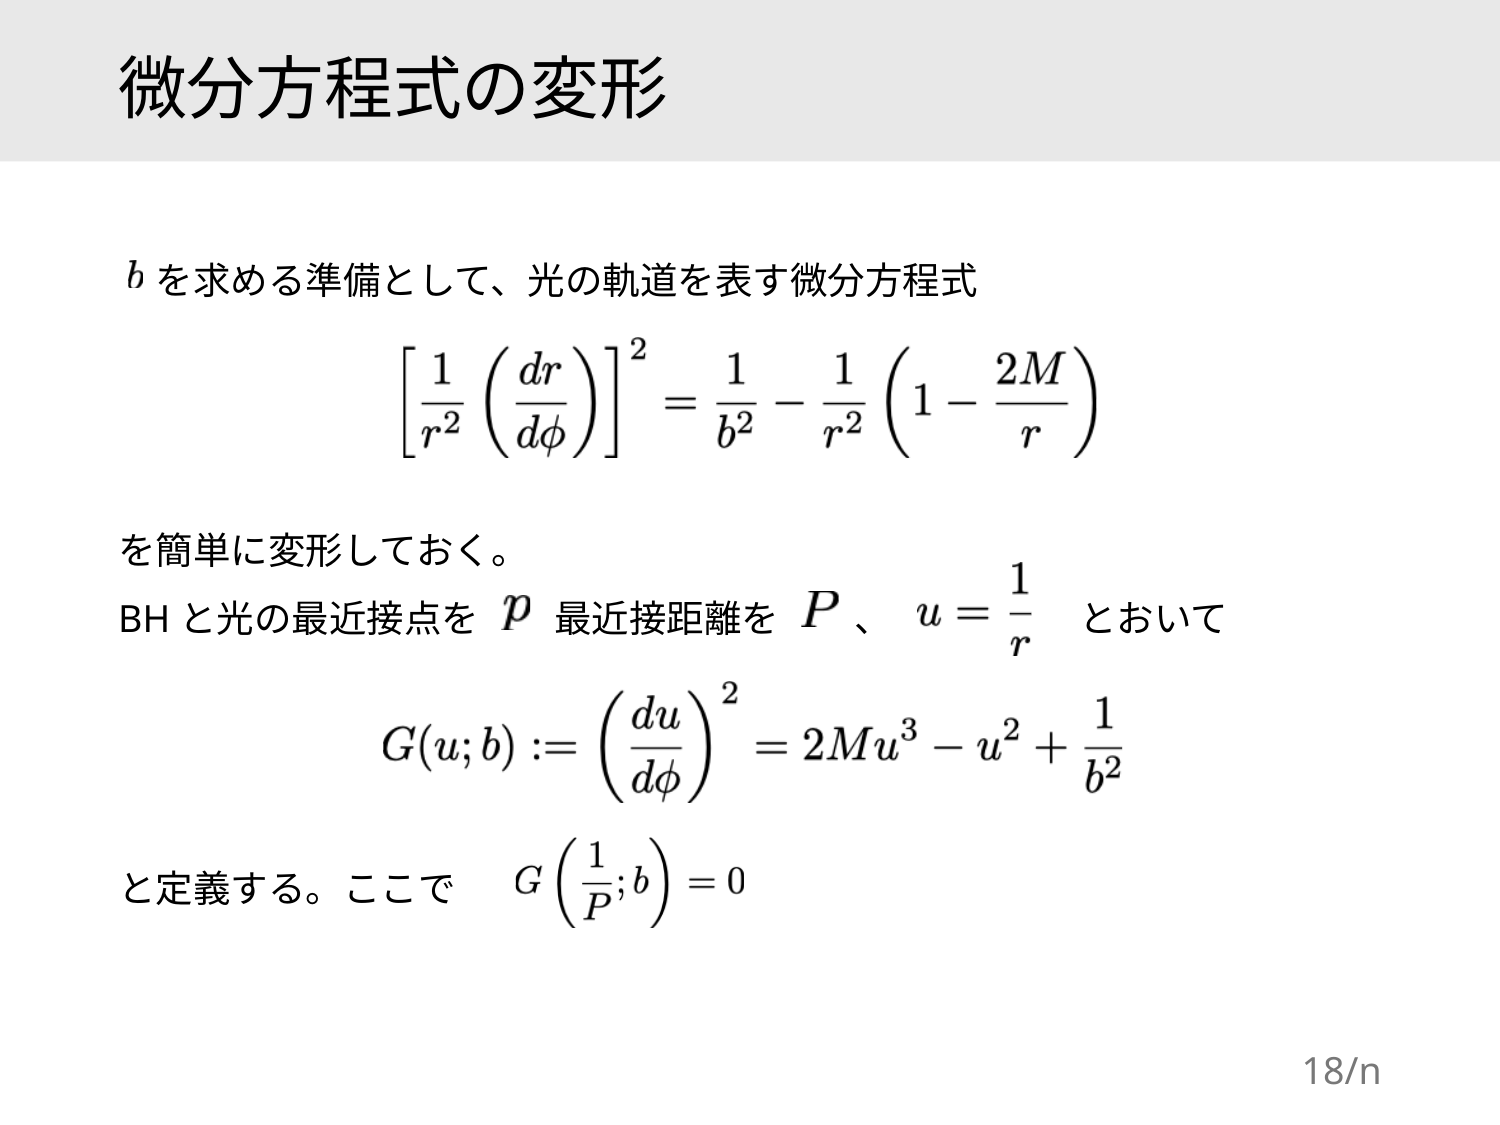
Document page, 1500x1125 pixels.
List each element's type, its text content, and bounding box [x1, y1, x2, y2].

picture [382, 681, 1123, 803]
picture [500, 594, 531, 631]
picture [127, 259, 144, 288]
picture [402, 336, 1098, 458]
picture [916, 562, 1032, 657]
title 微分方程式の変形 [103, 11, 1397, 173]
text_box を求める準備として、光の軌道を表す微分方程式 を簡単に変形しておく。 BHと光の最近接点を 最近接距離を 、 とおいて と定義する。ここで [103, 227, 1397, 1065]
text_box [0, 0, 1500, 163]
picture [800, 591, 840, 627]
picture [515, 836, 745, 929]
slide_number 18/n [1059, 1042, 1397, 1103]
